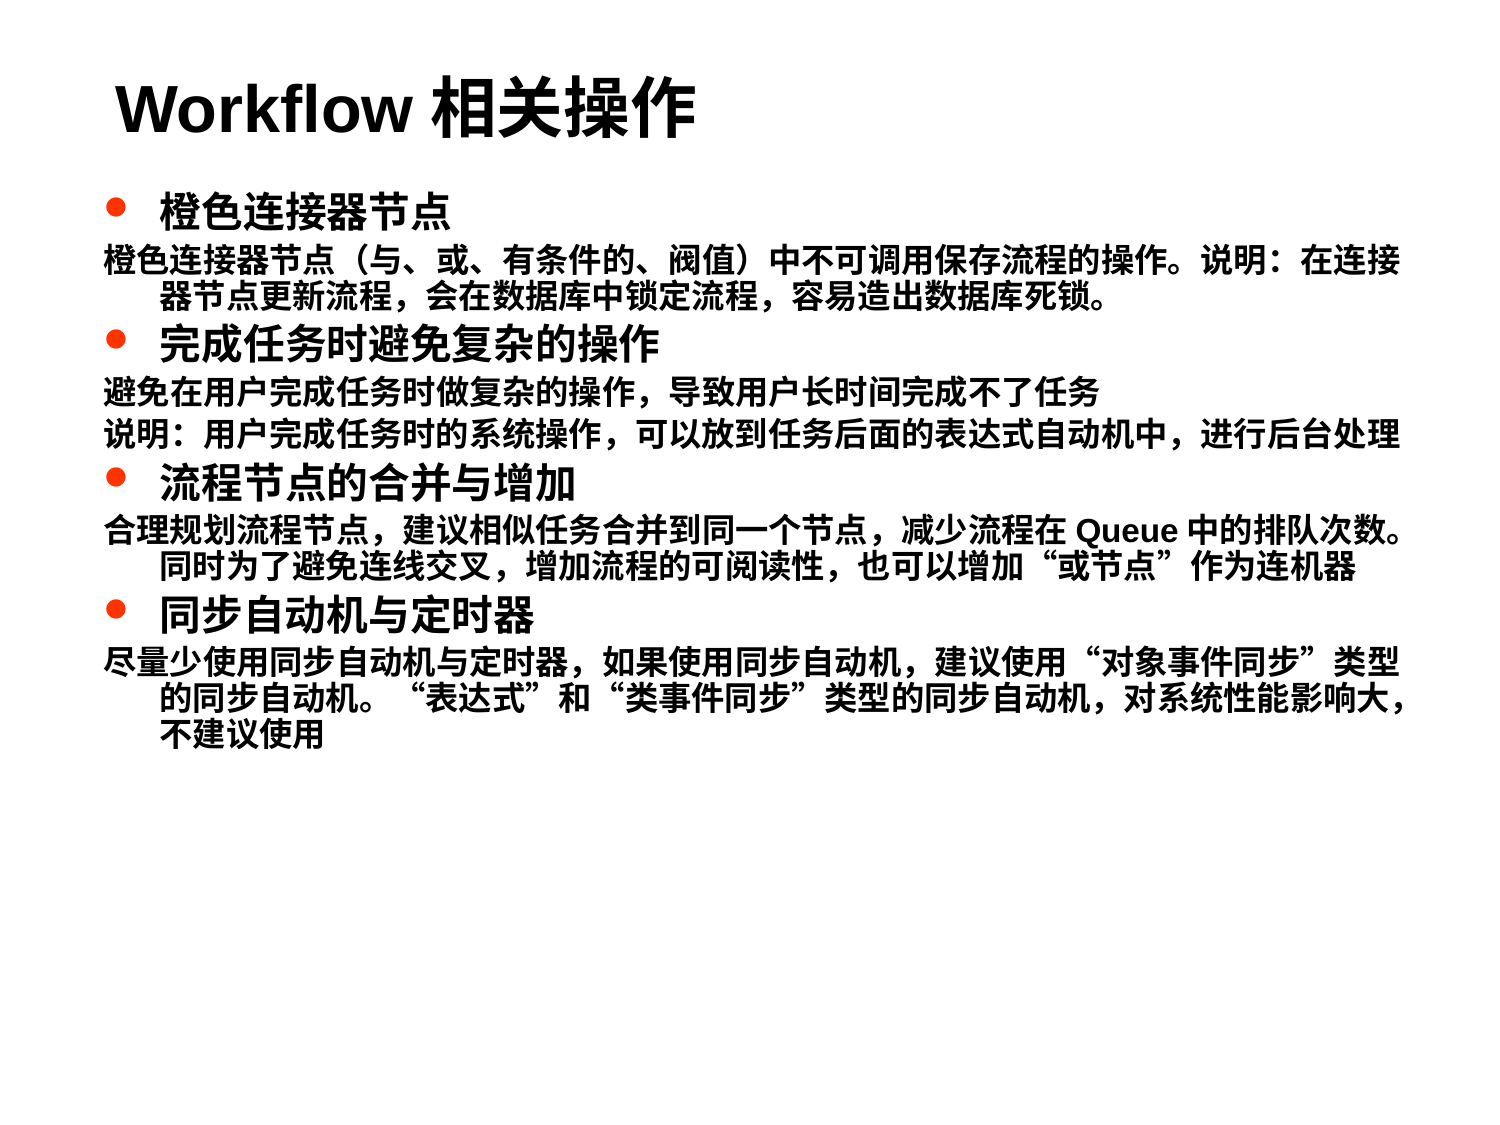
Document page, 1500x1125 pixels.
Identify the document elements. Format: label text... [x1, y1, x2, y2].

text_box 橙色连接器节点 橙色连接器节点（与、或、有条件的、阀值）中不可调用保存流程的操作。说明：在连接器节点更新流程，会在数据库中锁定流程，容易造出数据库死锁。 完成任务时避免复杂的操作 避免在用户完成任务时做复杂的操作，导致用户长时间完成不了任务 说明：用户完成任务时的系统操作，可以放到任务后面的表达式自动机中，进行后台处理 流程节点的合并与增加 合理规划流程节点，建议相似任务合并到同一个节点，减少流程在Queue中的排队次数。同时为了避免连线交叉，增加流程的可阅读性，也可以增加“或节点”作为连机器 同步自动机与定时器 尽量少使用同步自动机与定时器，如果使用同步自动机，建议使用“对象事件同步”类型的同步自动机。“表达式”和“类事件同步”类型的同步自动机，对系统性能影响大，不建议使用 [88, 184, 1439, 1009]
title Workflow相关操作 [100, 52, 1395, 154]
text_box [74, 212, 1425, 1037]
